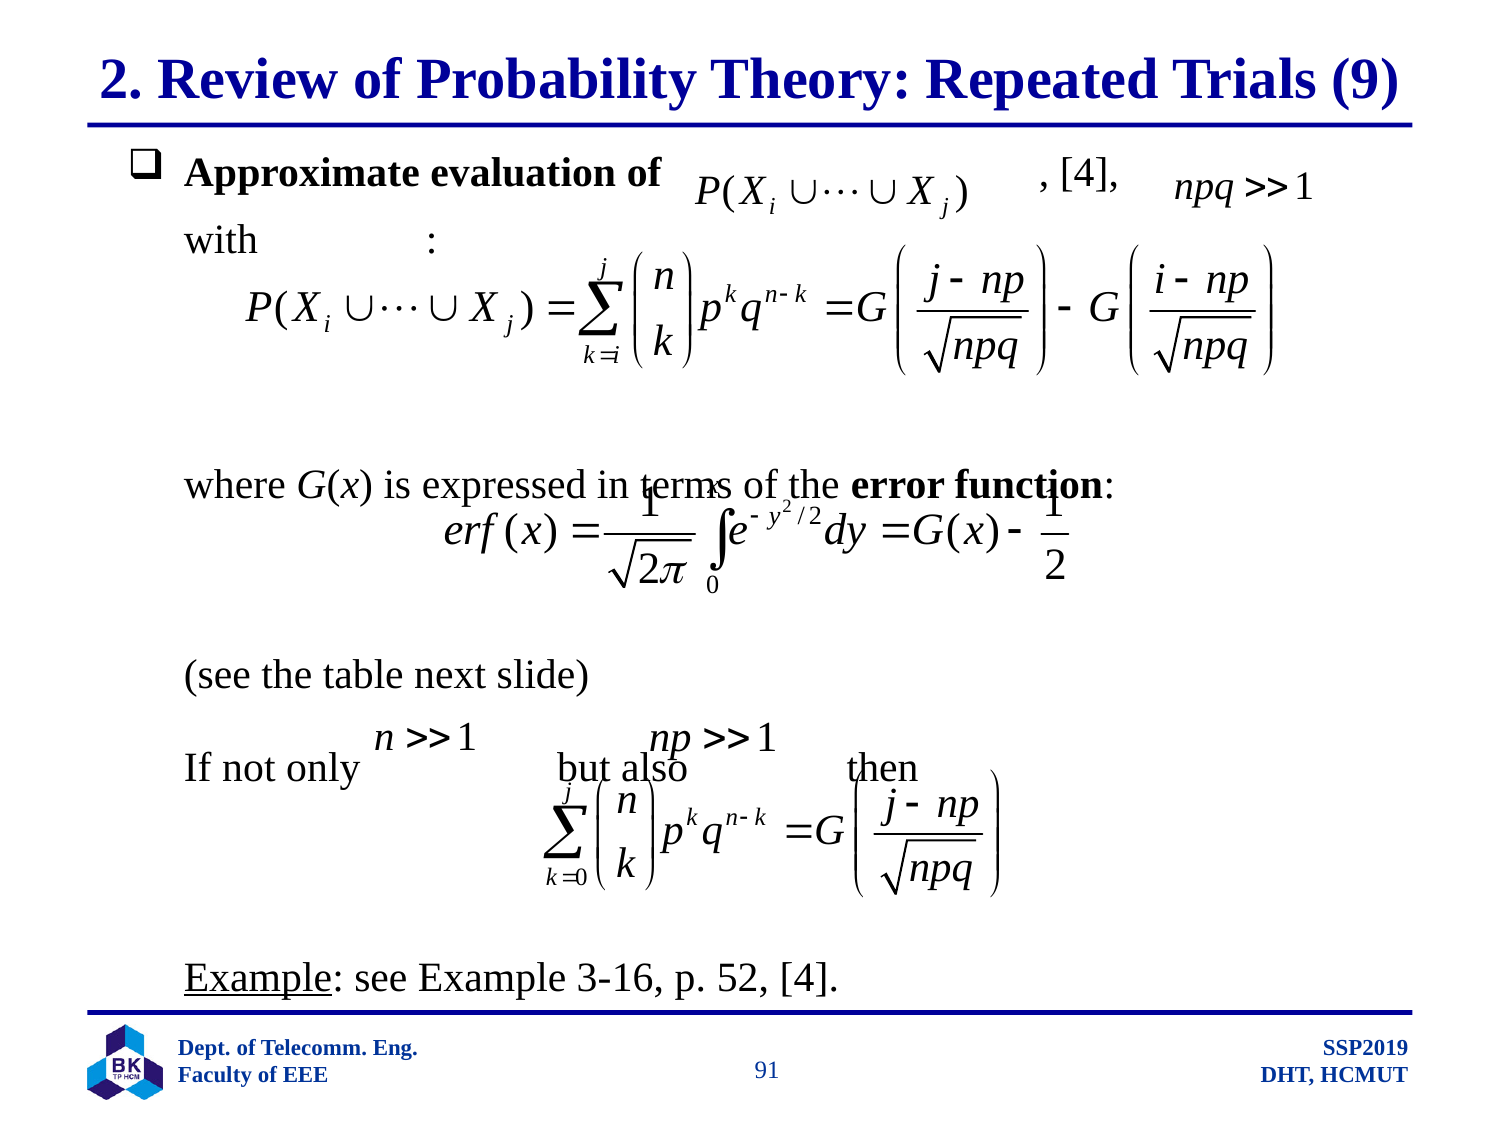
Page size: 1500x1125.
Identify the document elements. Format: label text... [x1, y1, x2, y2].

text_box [537, 762, 1013, 906]
slide_number 91 [424, 1037, 976, 1101]
title 2. Review of Probability Theory: Repeated Trials (9) [0, 37, 1500, 113]
list Approximate evaluation of , [4], with : where G(x) is expressed in terms of the error function: (see the table next slide) If not only but also then Example: see Example 3-16, p. 52, [4]. [112, 137, 1388, 988]
slide_number 143 [683, 164, 978, 237]
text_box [437, 462, 1079, 605]
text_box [367, 712, 483, 761]
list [687, 162, 976, 229]
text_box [642, 712, 783, 760]
picture [87, 1024, 163, 1100]
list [237, 237, 1288, 385]
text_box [1167, 162, 1320, 217]
